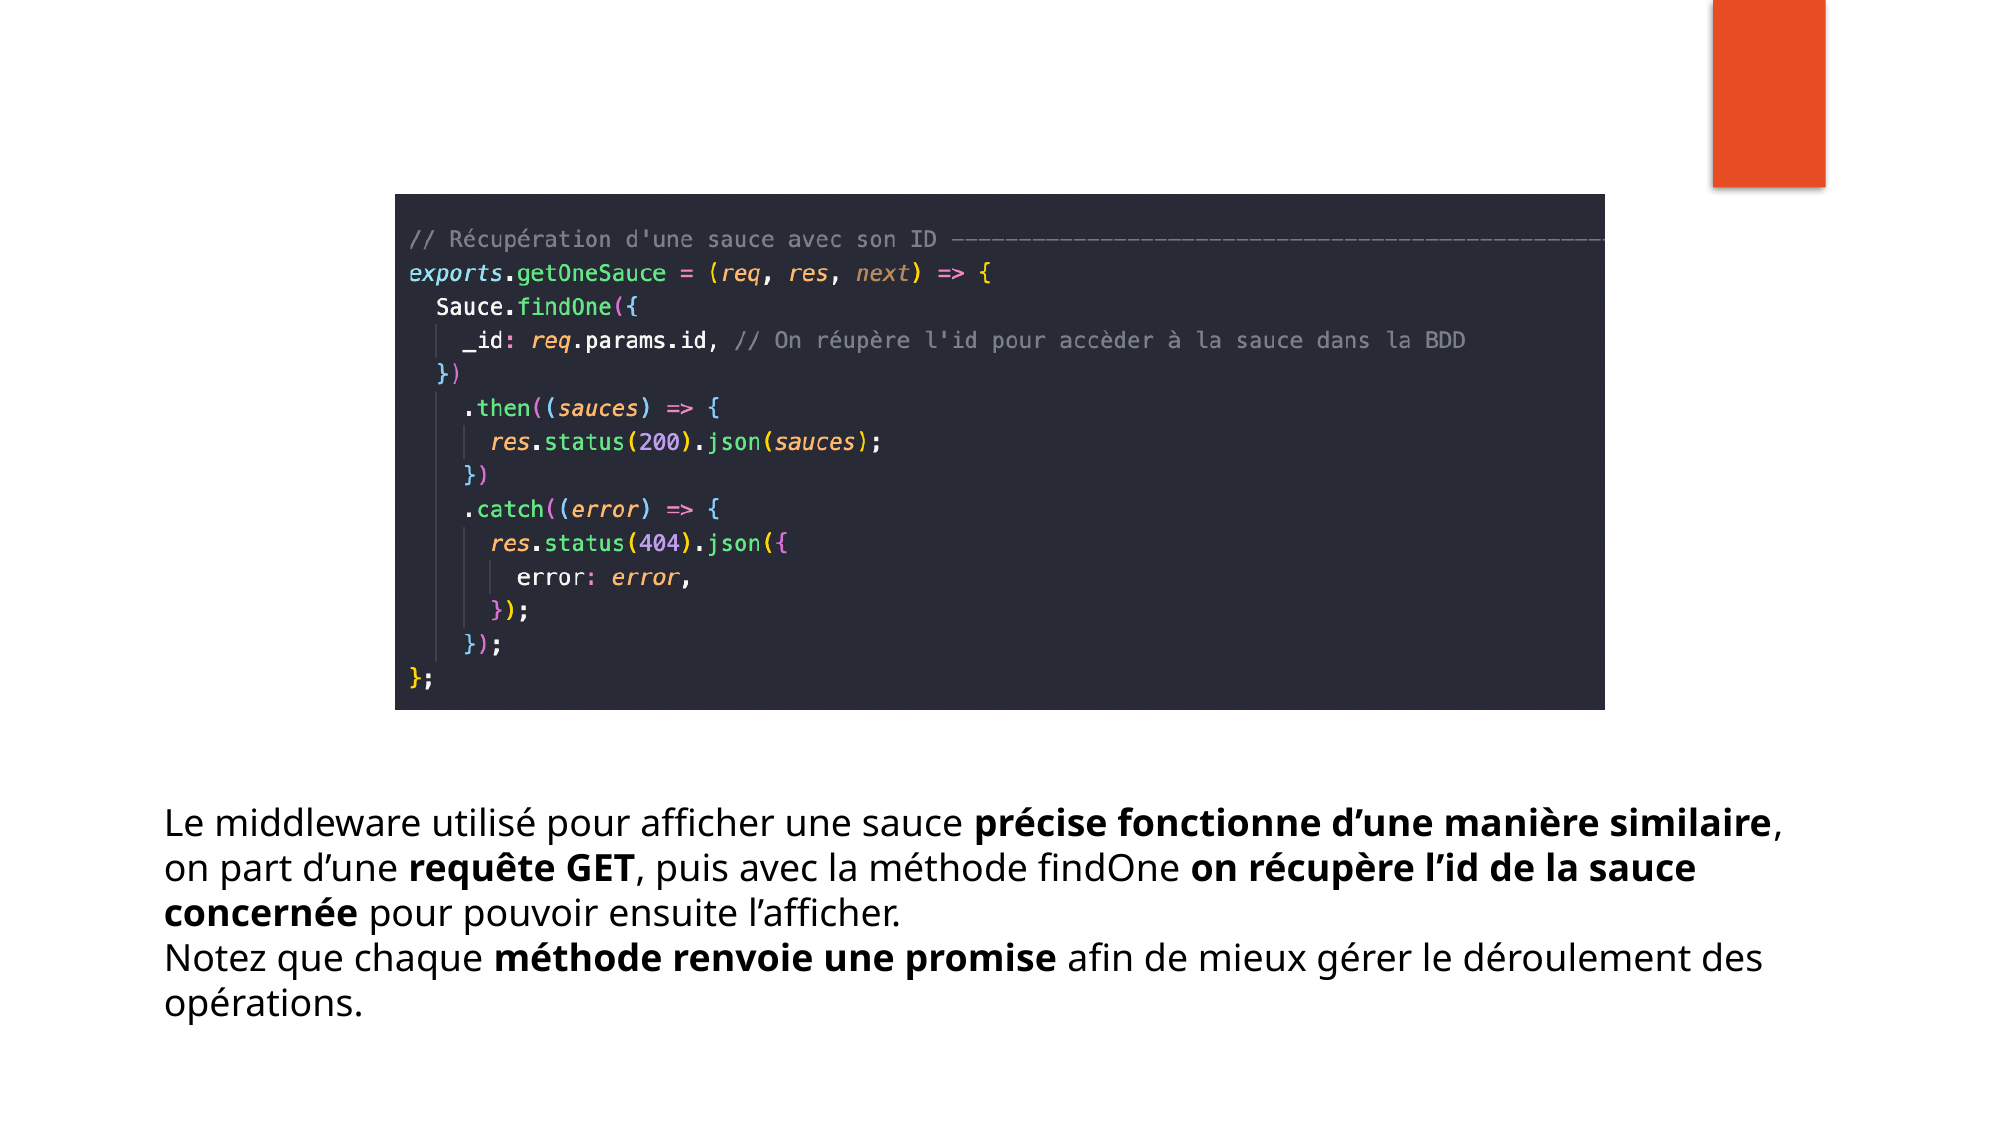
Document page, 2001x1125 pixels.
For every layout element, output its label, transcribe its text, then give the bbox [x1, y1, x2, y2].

text_box Le middleware utilisé pour afficher une sauce précise fonctionne d’une manière similaire, on part d’une requête GET, puis avec la méthode findOne on récupère l’id de la sauce concernée pour pouvoir ensuite l’afficher. Notez que chaque méthode renvoie une promise afin de mieux gérer le déroulement des opérations. [148, 791, 1851, 1032]
picture [395, 194, 1605, 711]
